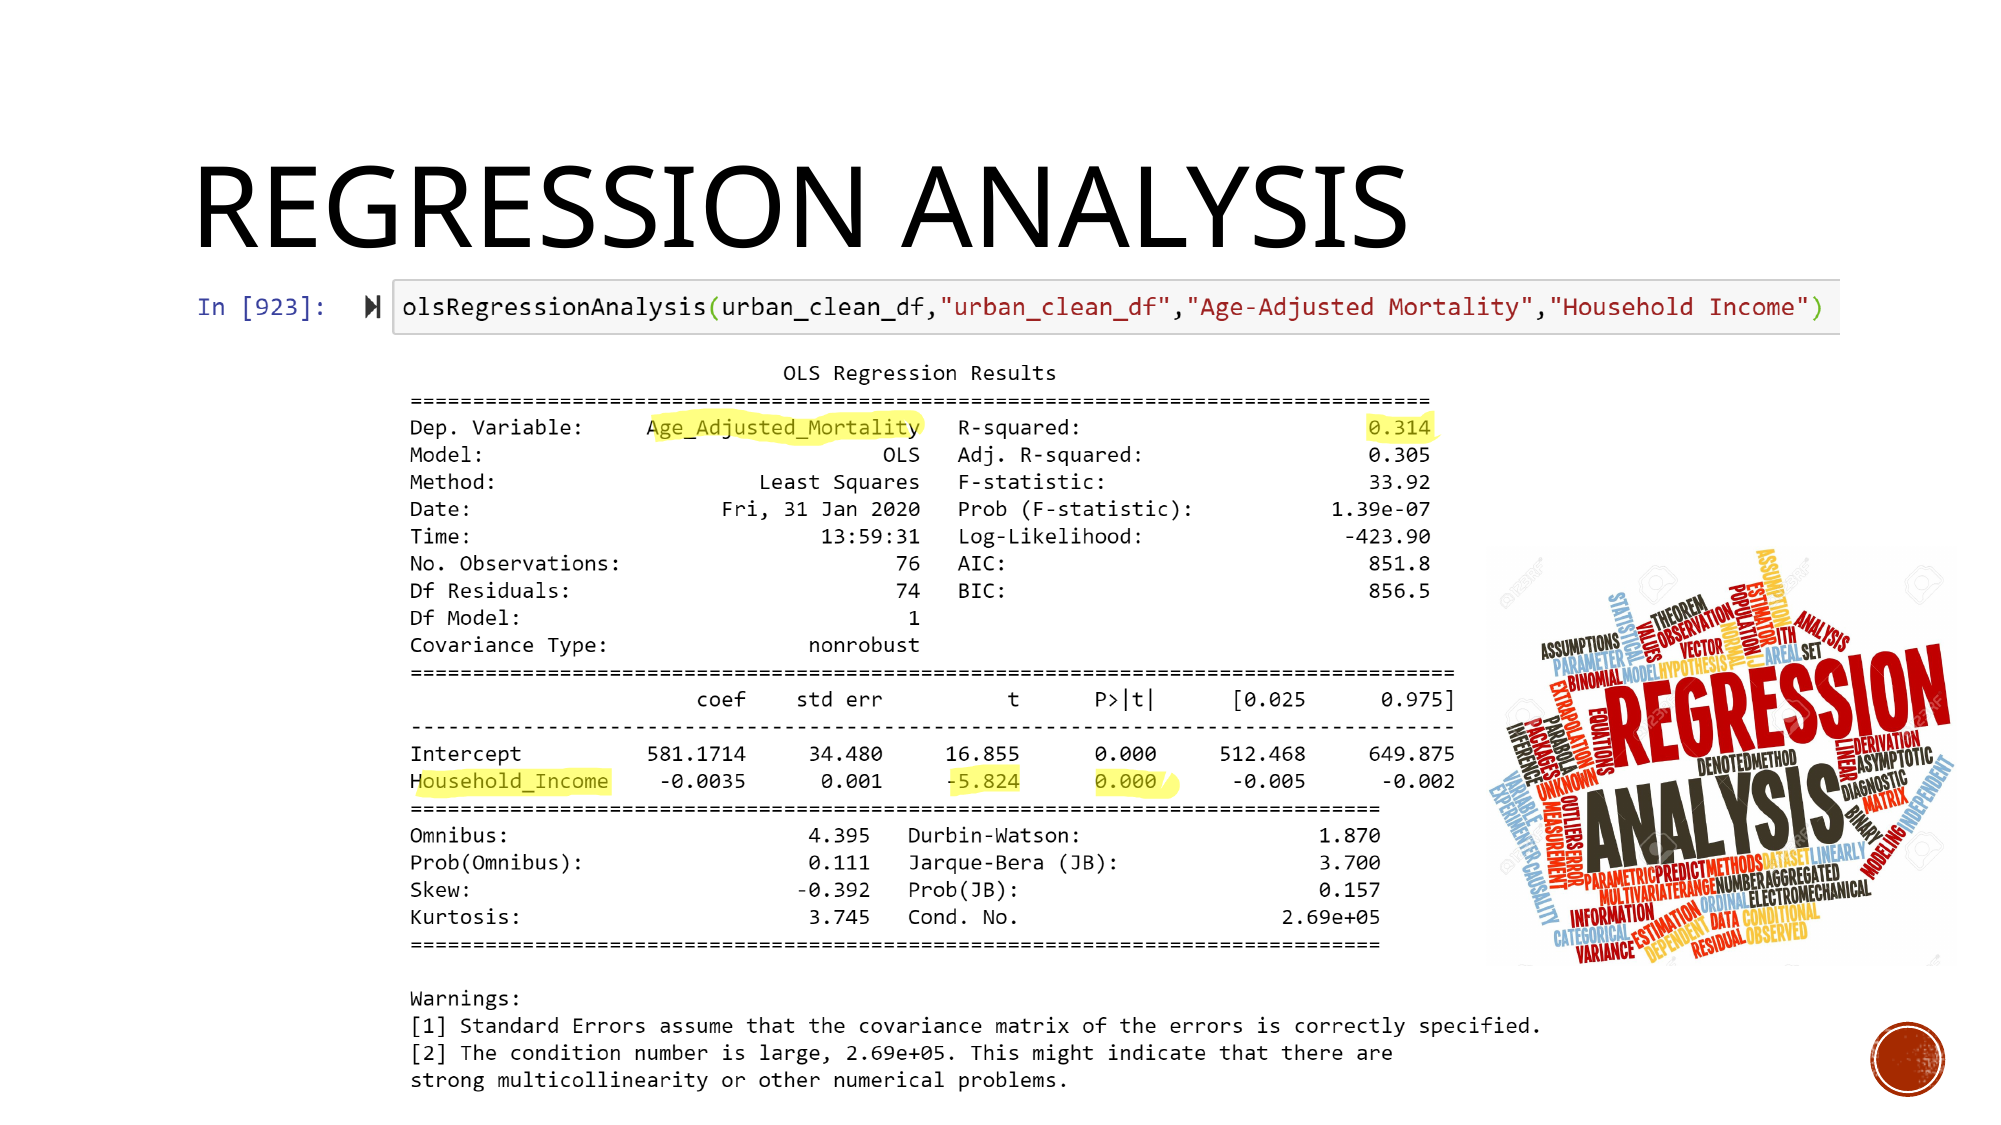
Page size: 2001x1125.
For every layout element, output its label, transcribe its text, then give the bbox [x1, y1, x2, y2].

title regression analysis [175, 79, 1826, 263]
picture [174, 264, 1957, 1114]
